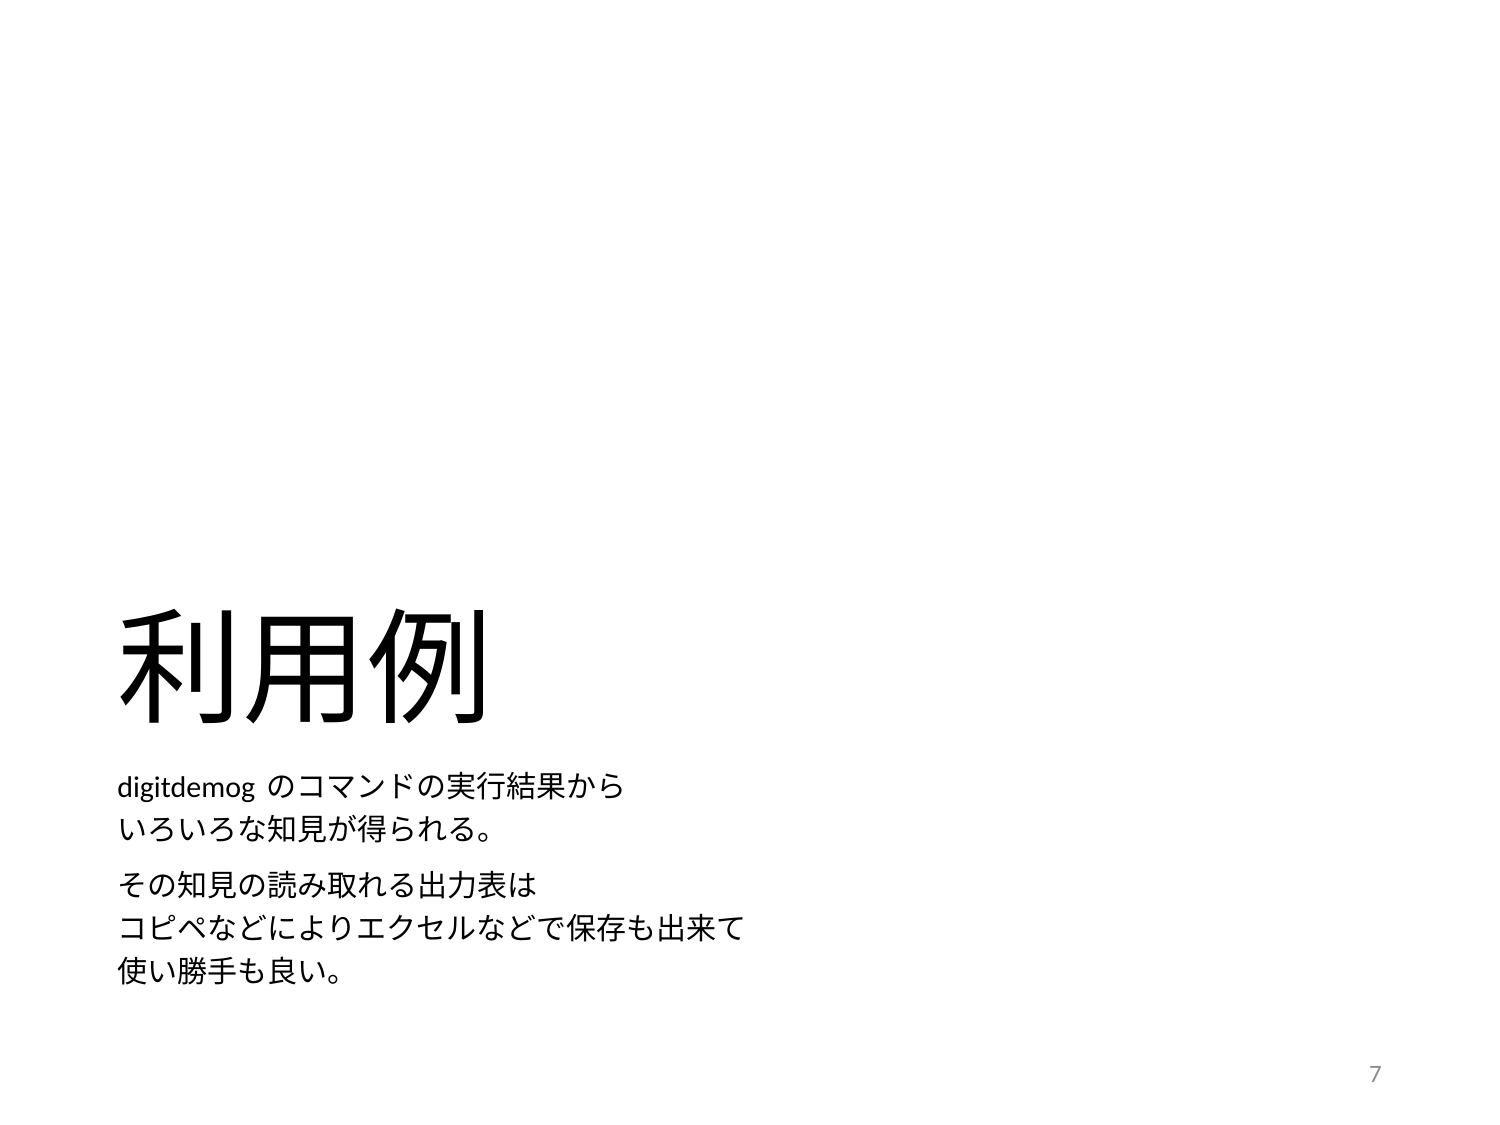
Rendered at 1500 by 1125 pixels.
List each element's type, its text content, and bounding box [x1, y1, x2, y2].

slide_number 7 [1059, 1042, 1397, 1103]
list digitdemog のコマンドの実行結果から いろいろな知見が得られる。 その知見の読み取れる出力表は コピペなどによりエクセルなどで保存も出来て 使い勝手も良い。 [102, 752, 1397, 999]
title 利用例 [102, 280, 1397, 749]
